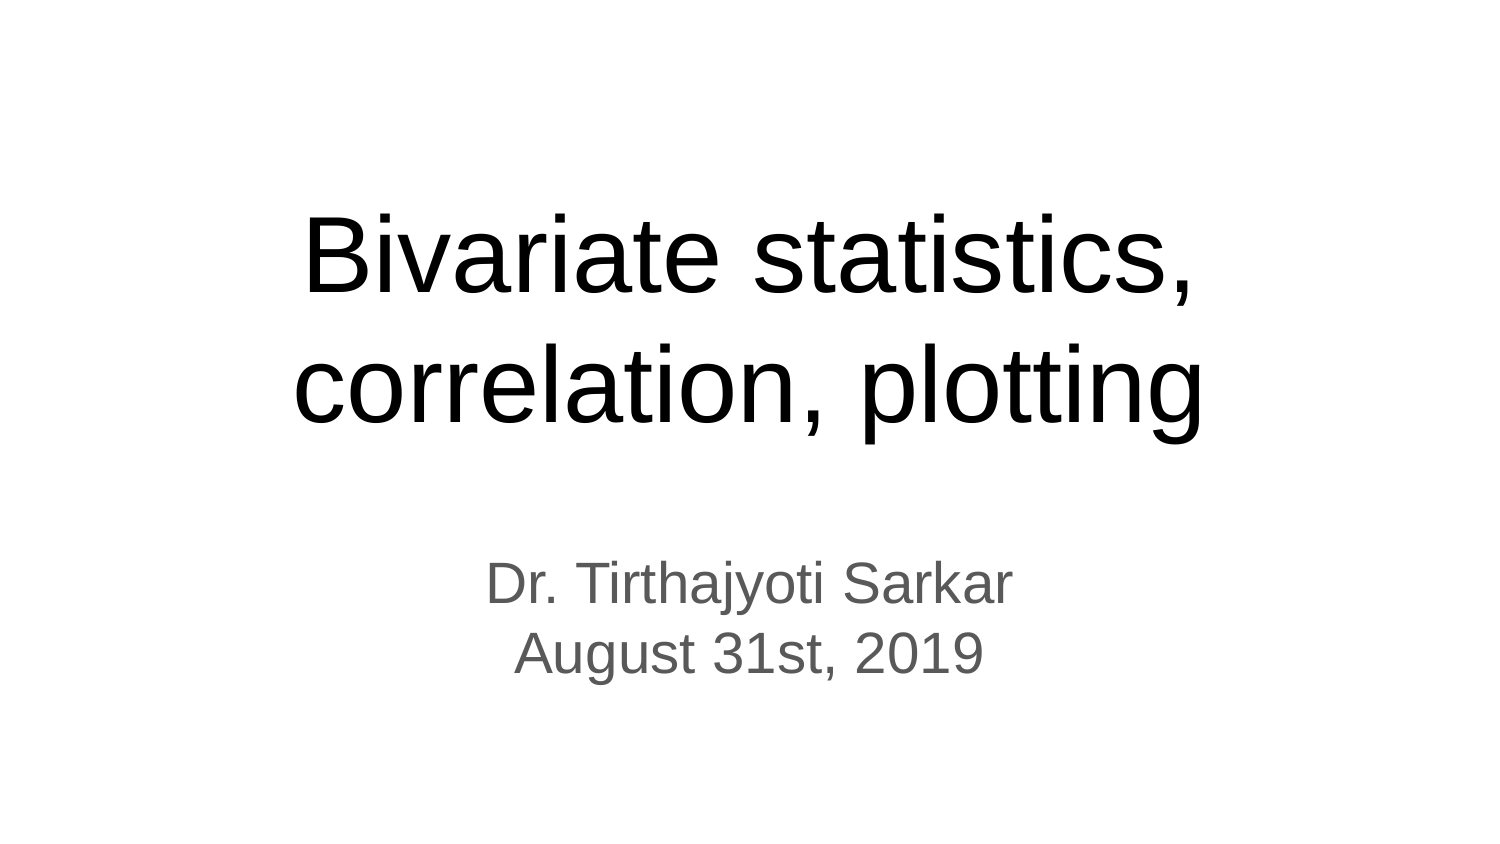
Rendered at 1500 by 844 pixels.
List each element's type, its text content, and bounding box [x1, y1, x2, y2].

text_box Dr. Tirthajyoti Sarkar August 31st, 2019 [51, 529, 1449, 698]
text_box Bivariate statistics, correlation, plotting [51, 122, 1449, 459]
